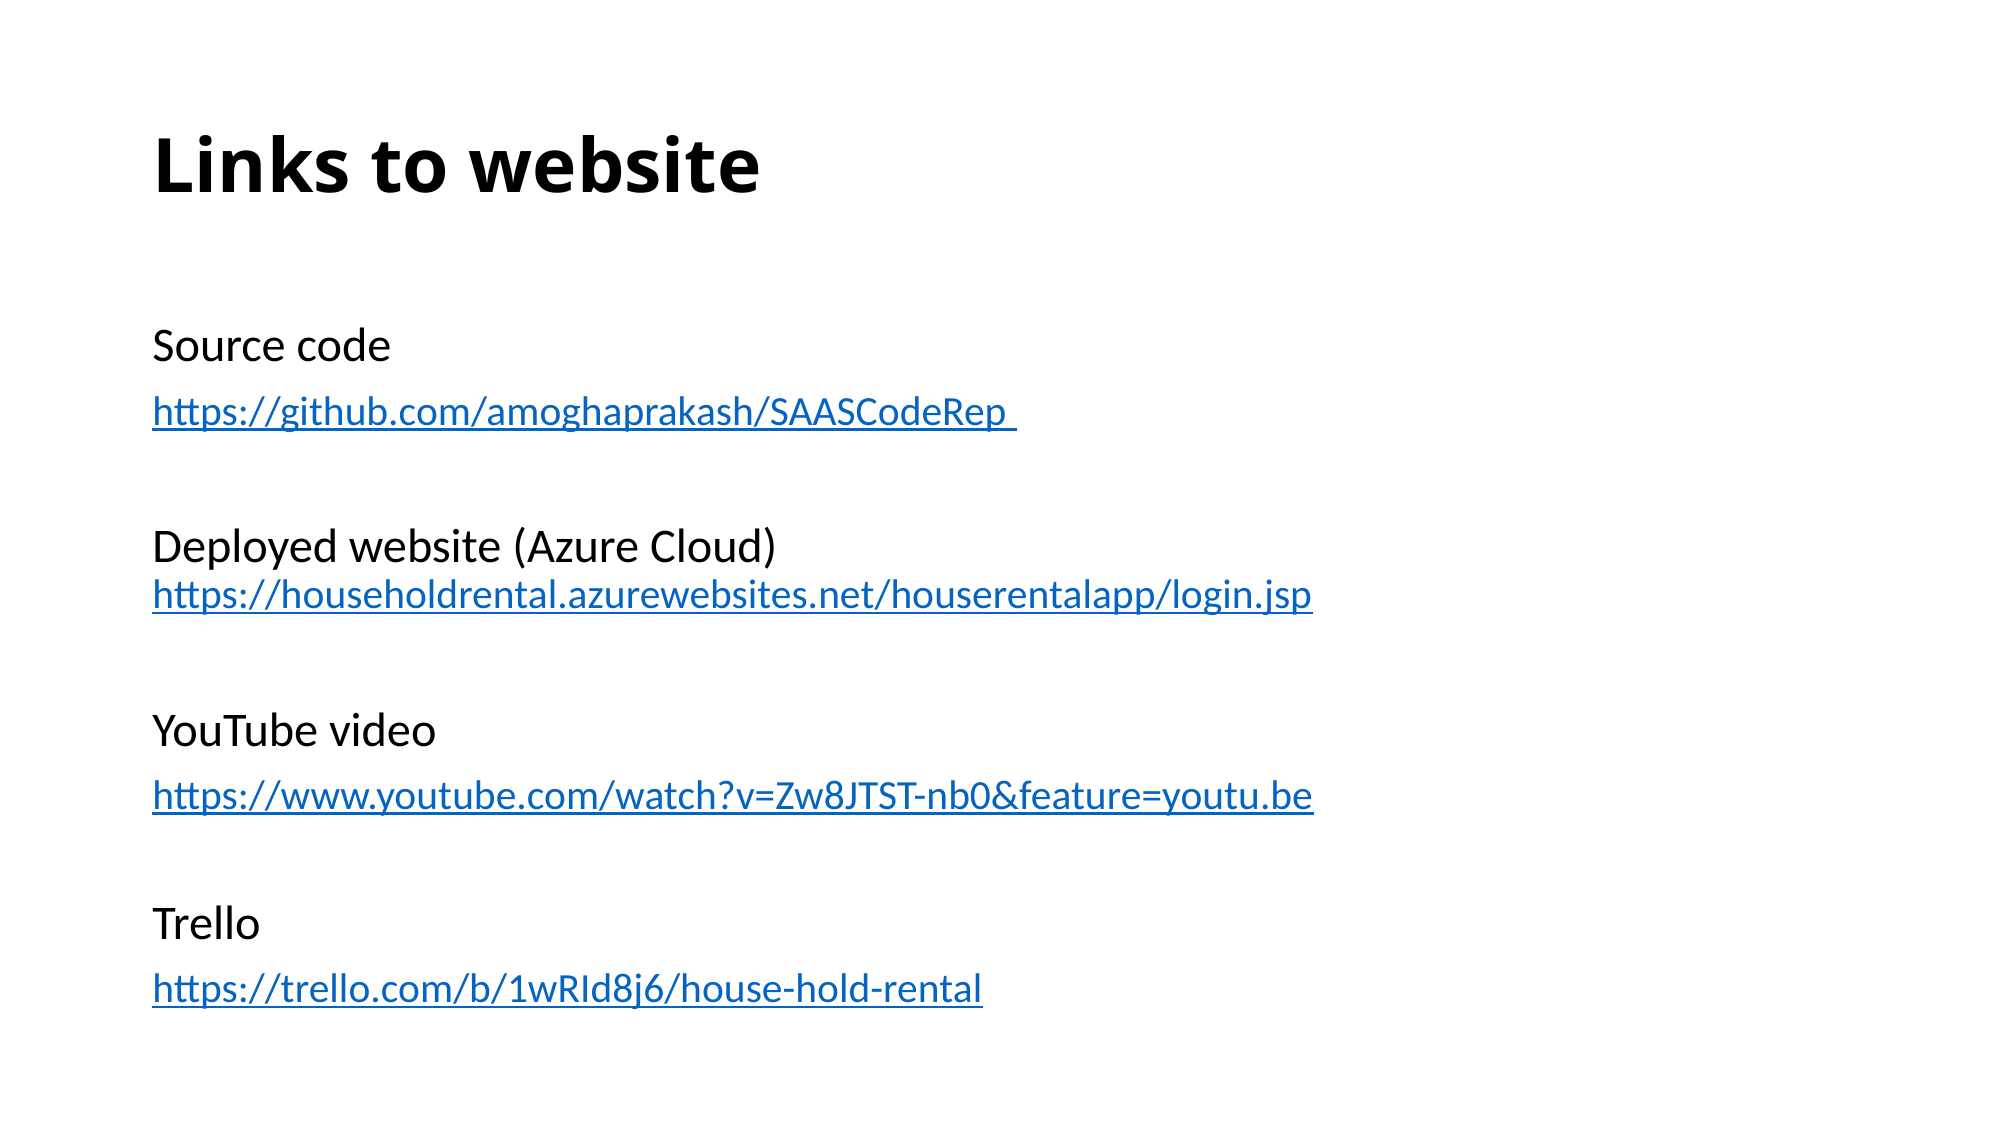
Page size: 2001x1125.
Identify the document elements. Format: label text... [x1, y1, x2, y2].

title Links to website [137, 59, 1863, 278]
list Source code https://github.com/amoghaprakash/SAASCodeRep Deployed website (Azure Cloud) https://householdrental.azurewebsites.net/houserentalapp/login.jsp YouTube video https://www.youtube.com/watch?v=Zw8JTST-nb0&feature=youtu.be Trello https://trello.com/b/1wRId8j6/house-hold-rental [137, 312, 1863, 1027]
